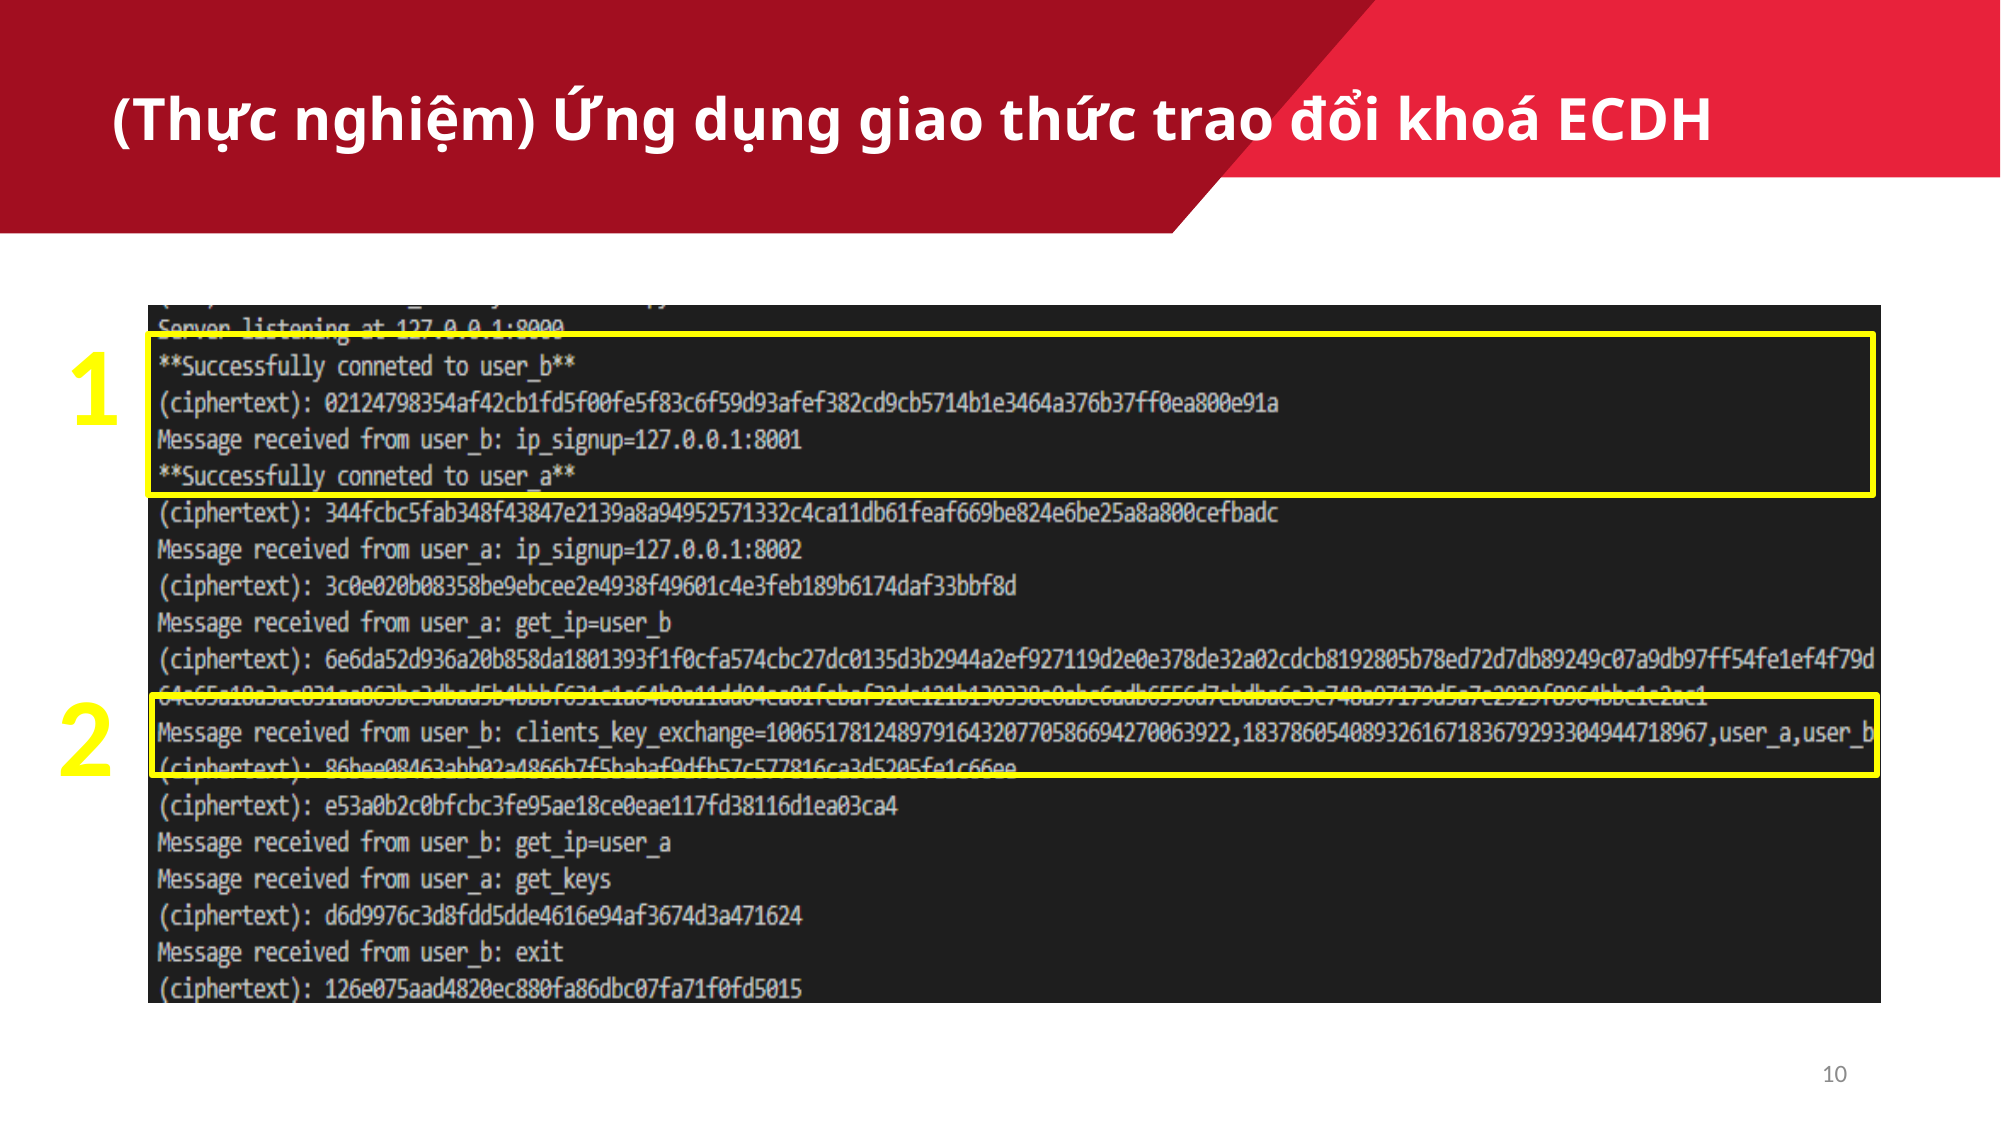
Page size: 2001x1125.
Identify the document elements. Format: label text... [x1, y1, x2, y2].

text_box 1 [49, 305, 138, 456]
text_box 2 [42, 656, 138, 806]
slide_number 10 [1412, 1042, 1863, 1103]
title (Thực nghiệm) Ứng dụng giao thức trao đổi khoá ECDH [97, 65, 1957, 178]
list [147, 305, 1881, 1006]
